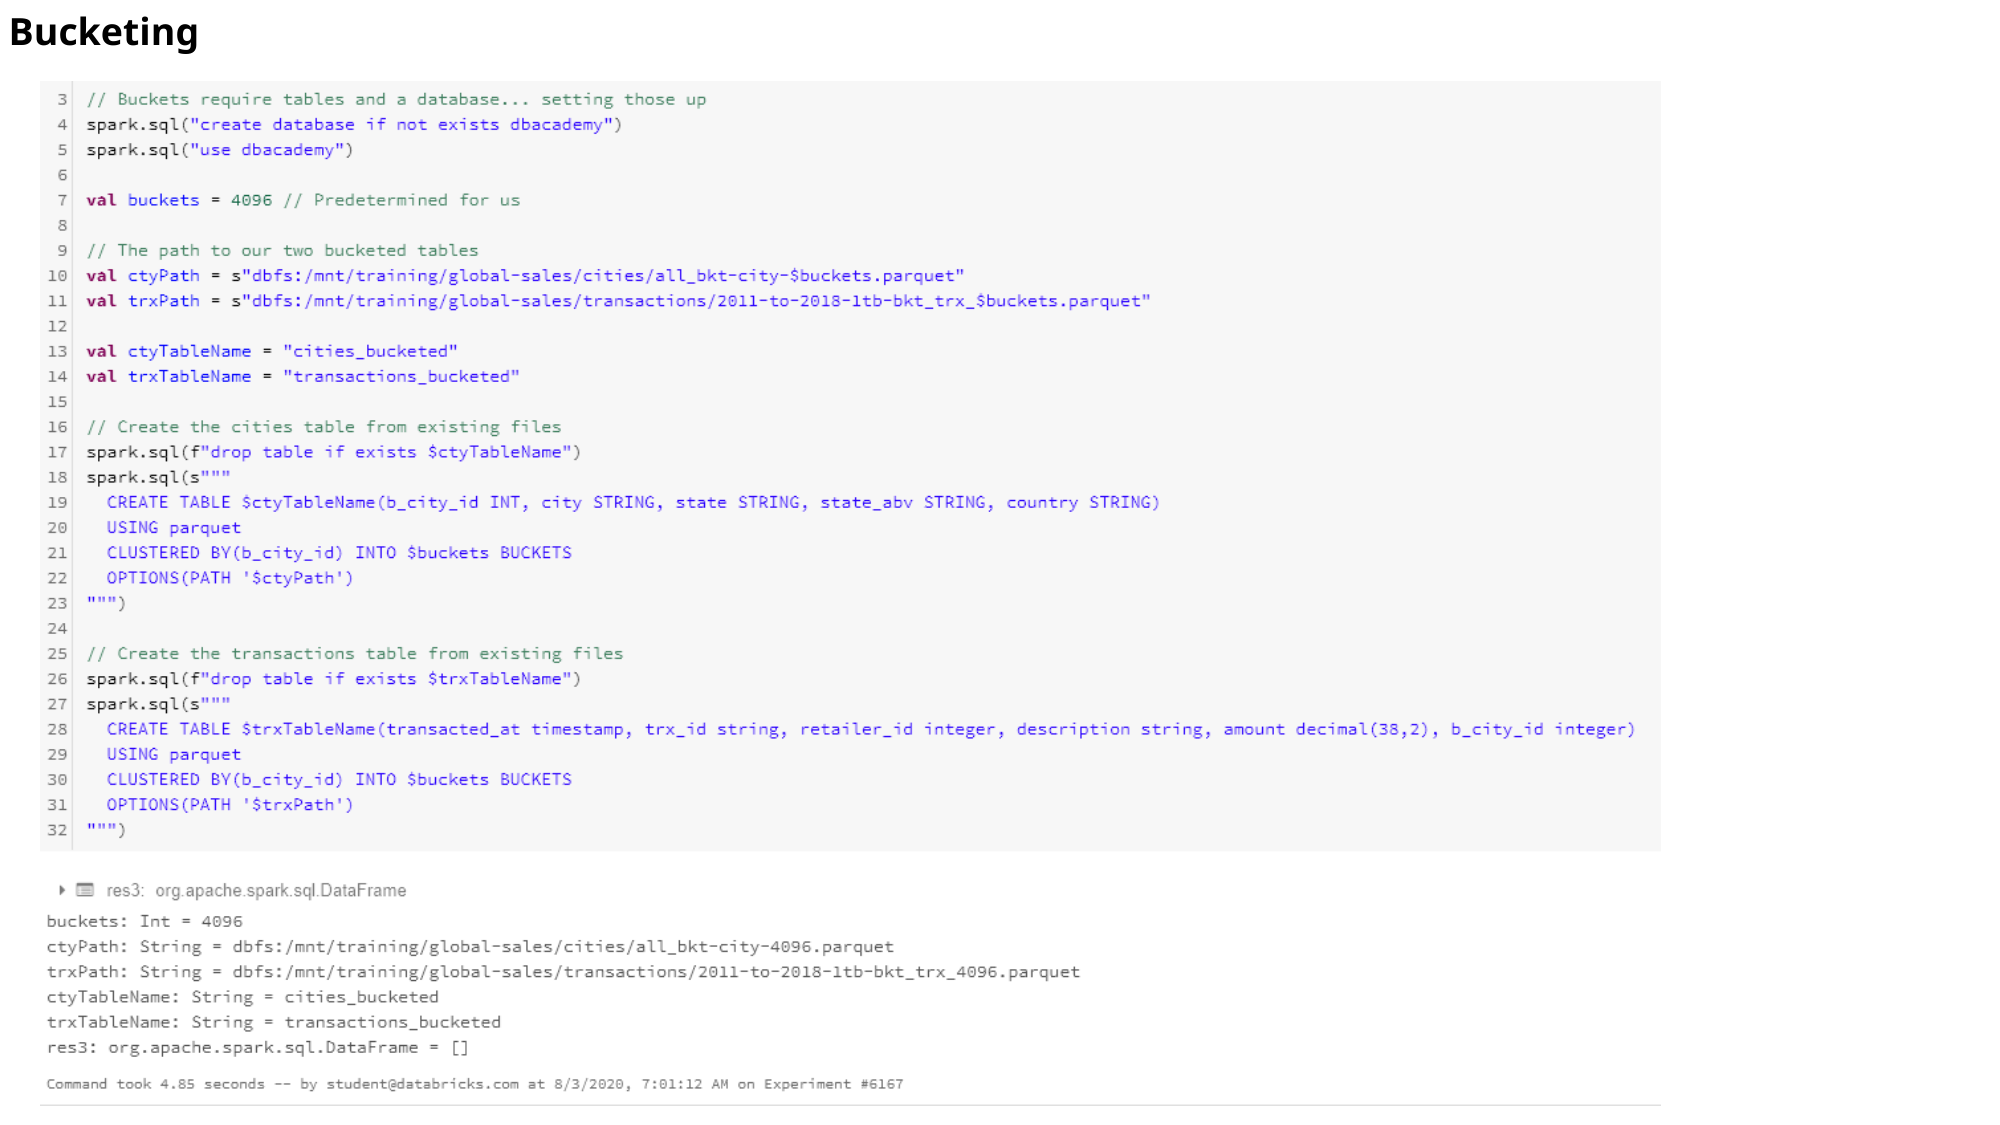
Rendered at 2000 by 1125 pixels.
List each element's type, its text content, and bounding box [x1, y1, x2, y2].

text_box Bucketing [0, 0, 215, 60]
picture [40, 81, 1661, 1106]
